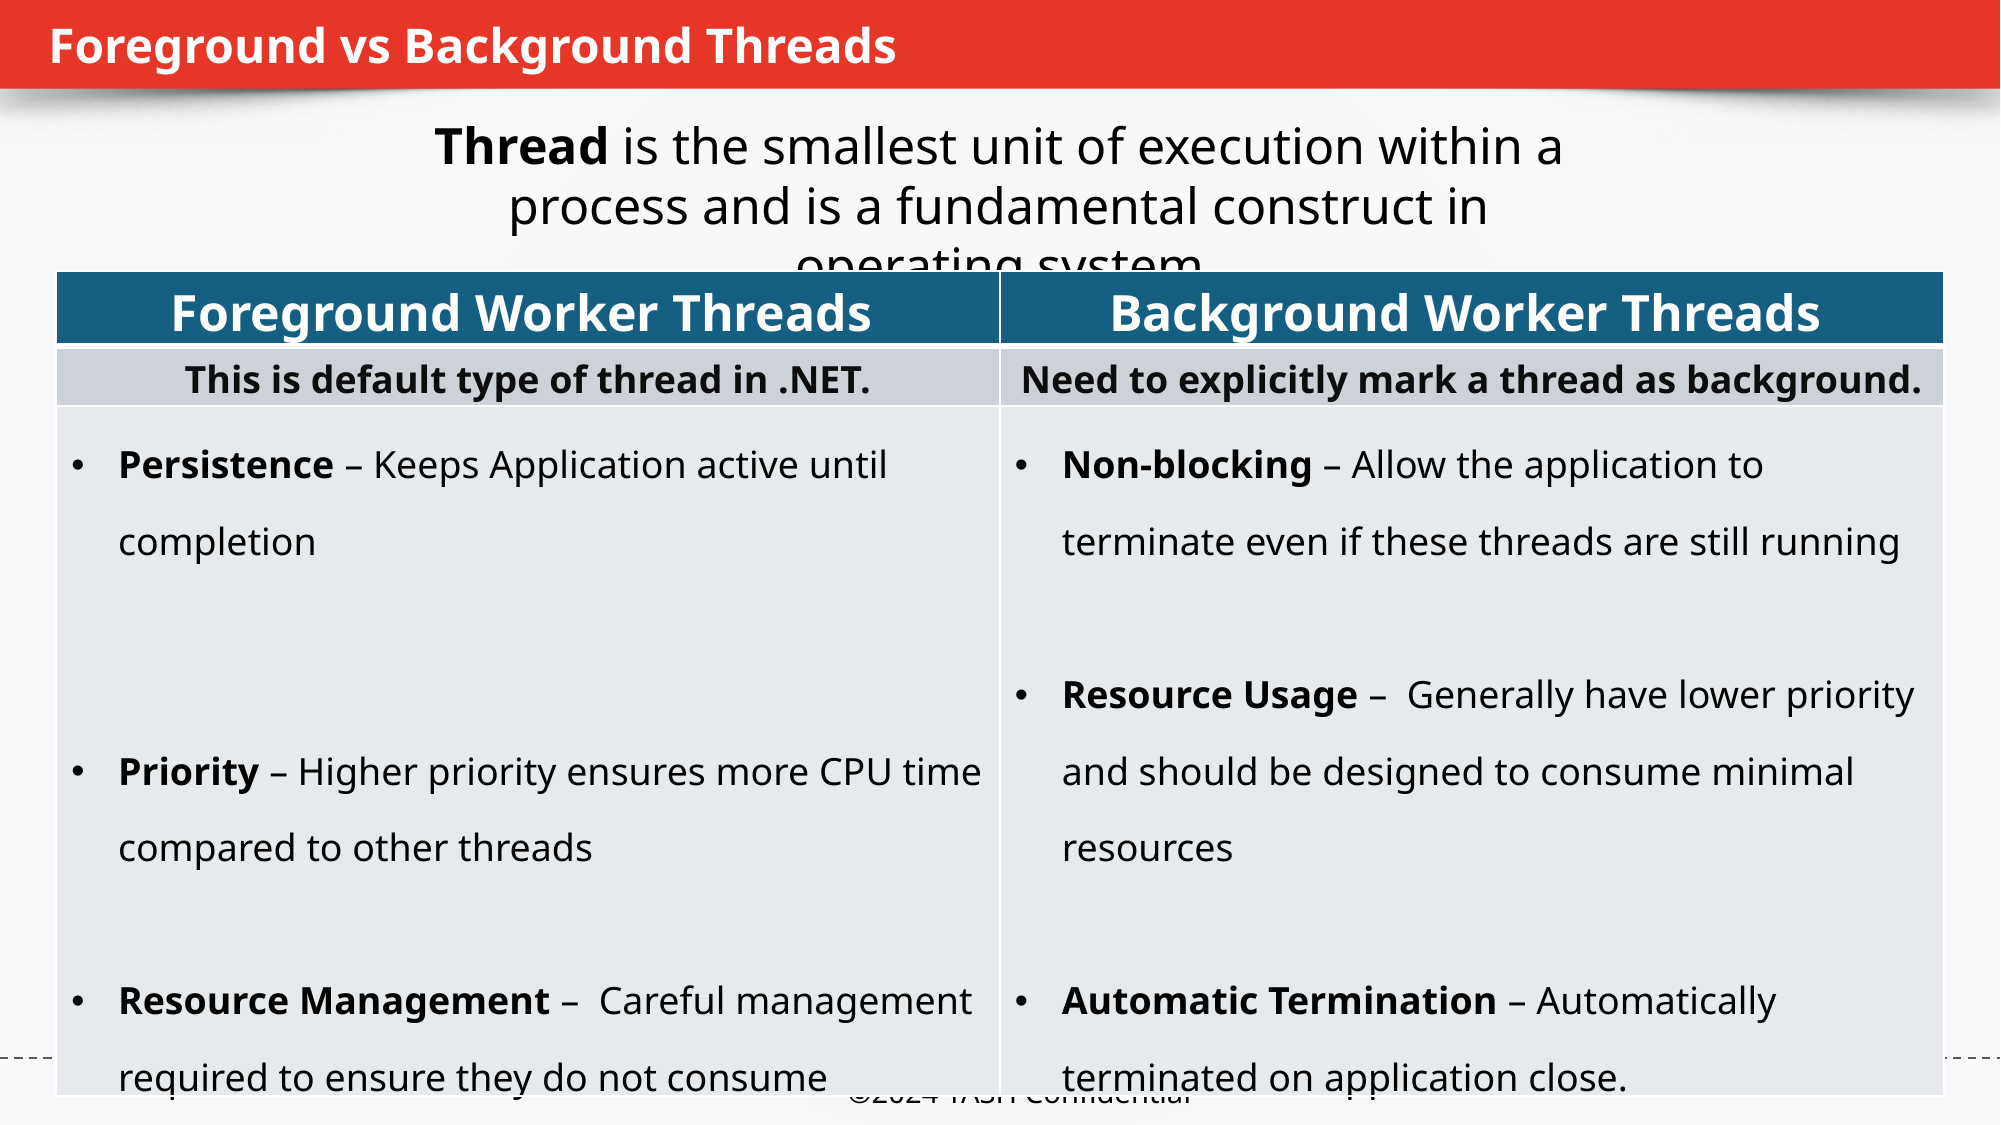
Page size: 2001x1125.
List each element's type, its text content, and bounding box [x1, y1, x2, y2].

table_header Background Worker Threads [1001, 272, 1943, 343]
title Foreground vs Background Threads [33, 7, 1016, 81]
table_cell Need to explicitly mark a thread as background. [1001, 349, 1943, 405]
table_cell This is default type of thread in .NET. [57, 349, 999, 405]
picture [0, 1, 2001, 141]
table_header Foreground Worker Threads [57, 272, 999, 343]
table_cell Persistence – Keeps Application active until completion Priority – Higher priority ensures more CPU time compared to other threads Resource Management – Careful management required to ensure they do not consume unnecessary resources [57, 407, 999, 1095]
table_cell Non-blocking – Allow the application to terminate even if these threads are still running Resource Usage – Generally have lower priority and should be designed to consume minimal resources Automatic Termination – Automatically terminated on application close. [1001, 407, 1943, 1095]
text_box Thread is the smallest unit of execution within a process and is a fundamental construct in operating system [374, 107, 1626, 270]
